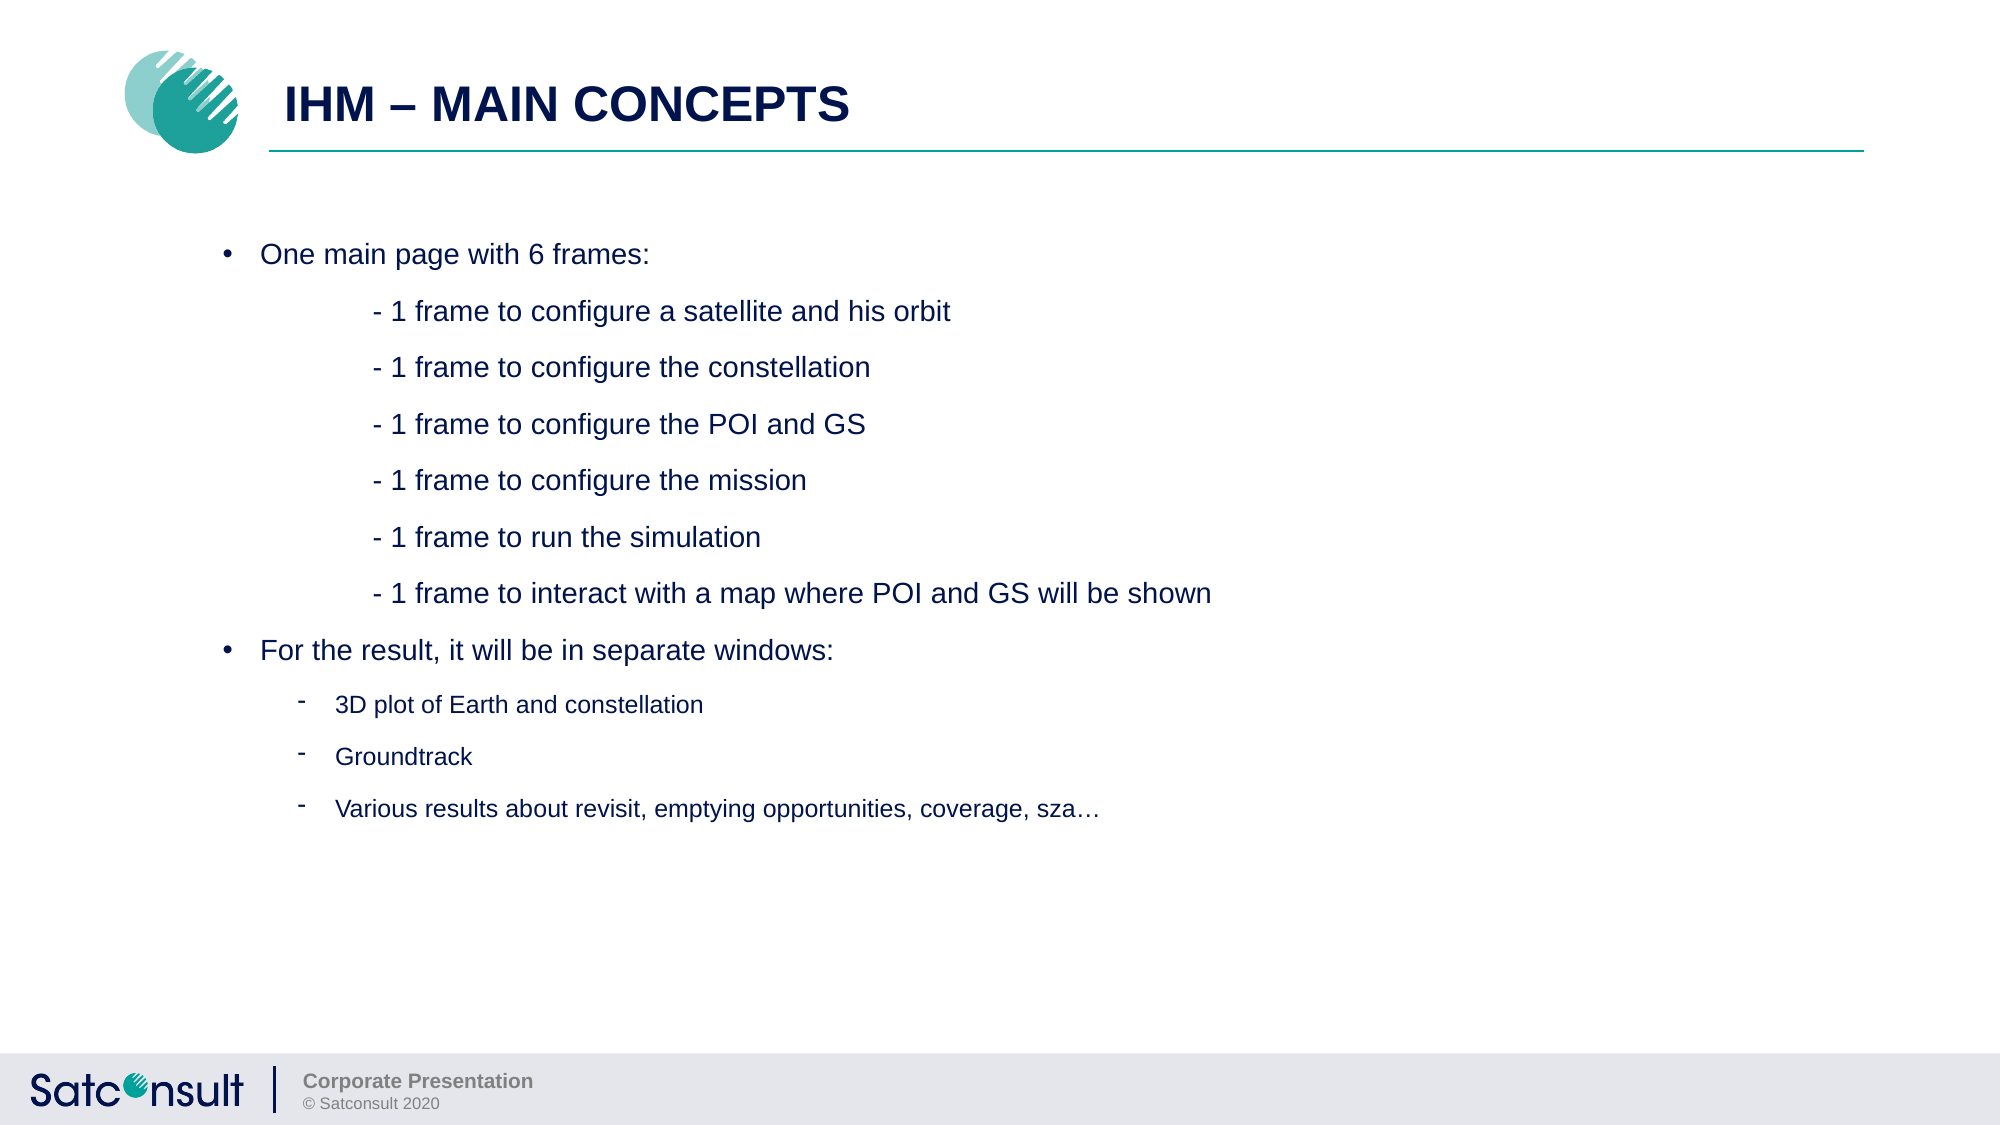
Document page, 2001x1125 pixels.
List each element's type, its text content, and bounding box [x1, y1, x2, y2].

picture [151, 66, 239, 155]
picture [0, 1042, 275, 1111]
title IHM – Main concepts [269, 59, 1863, 151]
list One main page with 6 frames: - 1 frame to configure a satellite and his orbit - 1 frame to configure the constellation - 1 frame to configure the POI and GS - 1 frame to configure the mission - 1 frame to run the simulation - 1 frame to interact with a map where POI and GS will be shown For the result, it will be in separate windows: 3D plot of Earth and constellation Groundtrack Various results about revisit, emptying opportunities, coverage, sza… [132, 232, 1859, 983]
